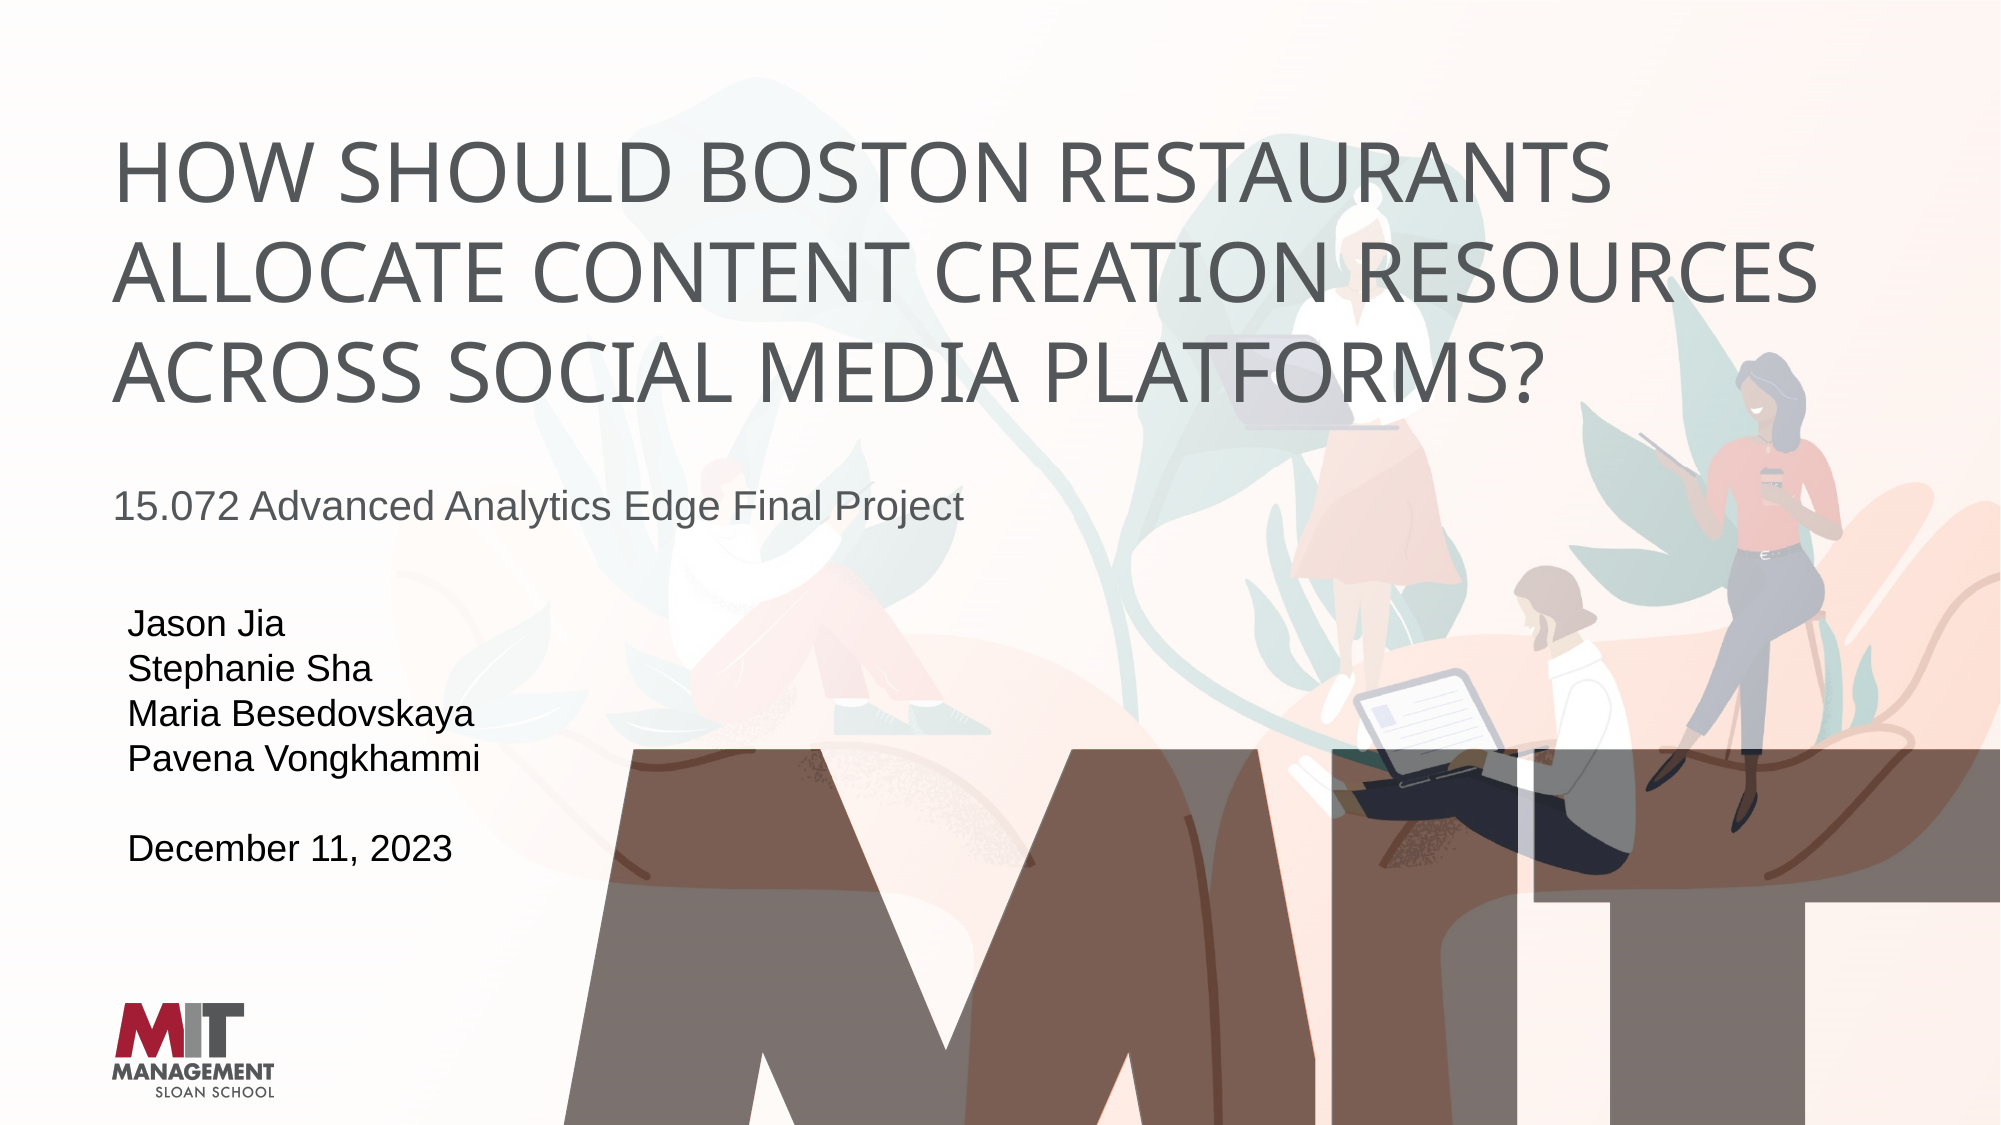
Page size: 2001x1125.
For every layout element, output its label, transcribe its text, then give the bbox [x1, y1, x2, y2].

subtitle 15.072 Advanced Analytics Edge Final Project [112, 471, 1434, 616]
picture [112, 1003, 274, 1098]
text_box Jason Jia Stephanie Sha Maria Besedovskaya Pavena Vongkhammi December 11, 2023 [112, 591, 1115, 877]
title How should Boston restaurants allocate content creation resources across social media platforms? [112, 175, 1940, 427]
